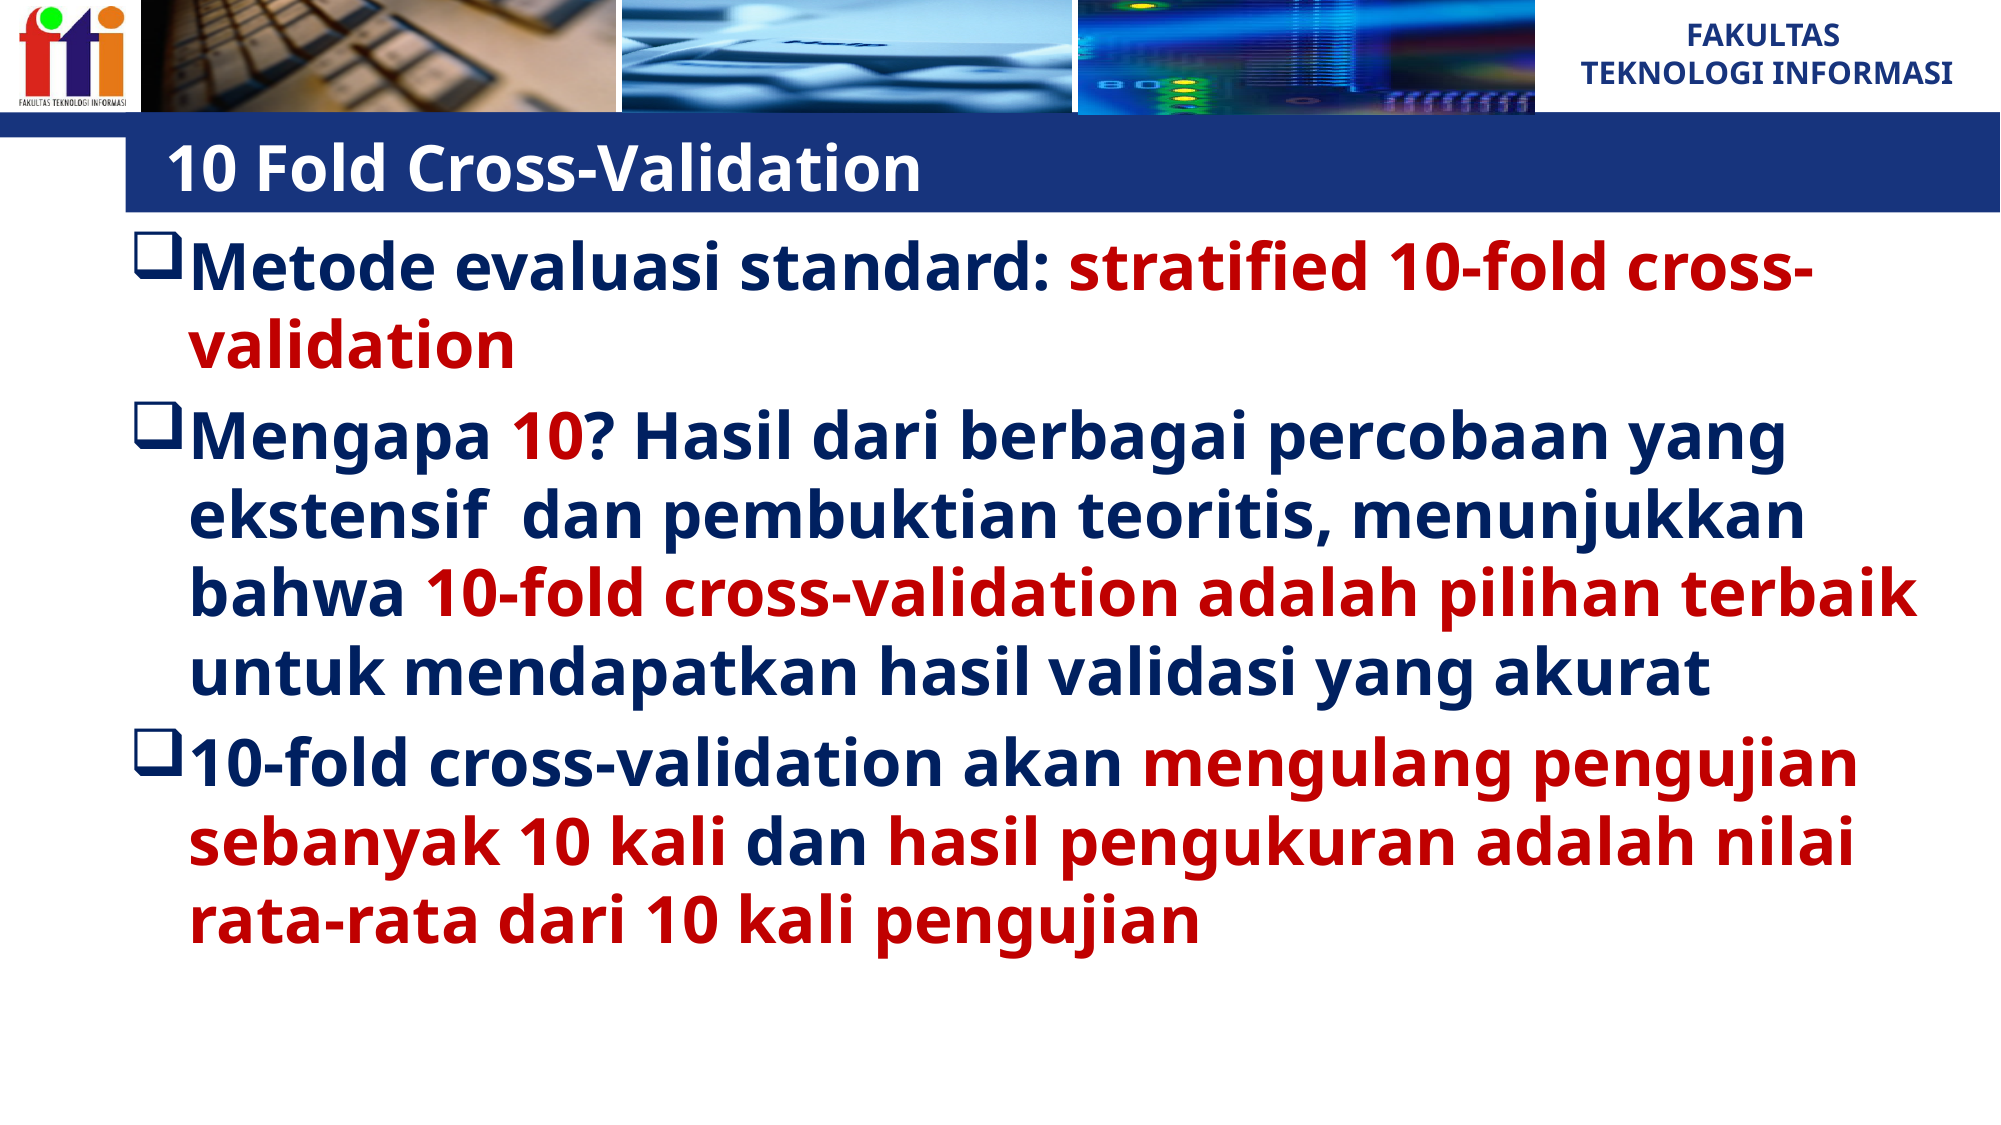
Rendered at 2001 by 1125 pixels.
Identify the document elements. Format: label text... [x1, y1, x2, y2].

title 10 Fold Cross-Validation [149, 119, 1934, 213]
picture [622, 0, 1072, 113]
picture [141, 0, 616, 112]
list Metode evaluasi standard: stratified 10-fold cross-validation Mengapa 10? Hasil dari berbagai percobaan yang ekstensif dan pembuktian teoritis, menunjukkan bahwa 10-fold cross-validation adalah pilihan terbaik untuk mendapatkan hasil validasi yang akurat 10-fold cross-validation akan mengulang pengujian sebanyak 10 kali dan hasil pengukuran adalah nilai rata-rata dari 10 kali pengujian [113, 216, 1969, 980]
picture [19, 6, 126, 106]
picture [1078, 0, 1535, 115]
